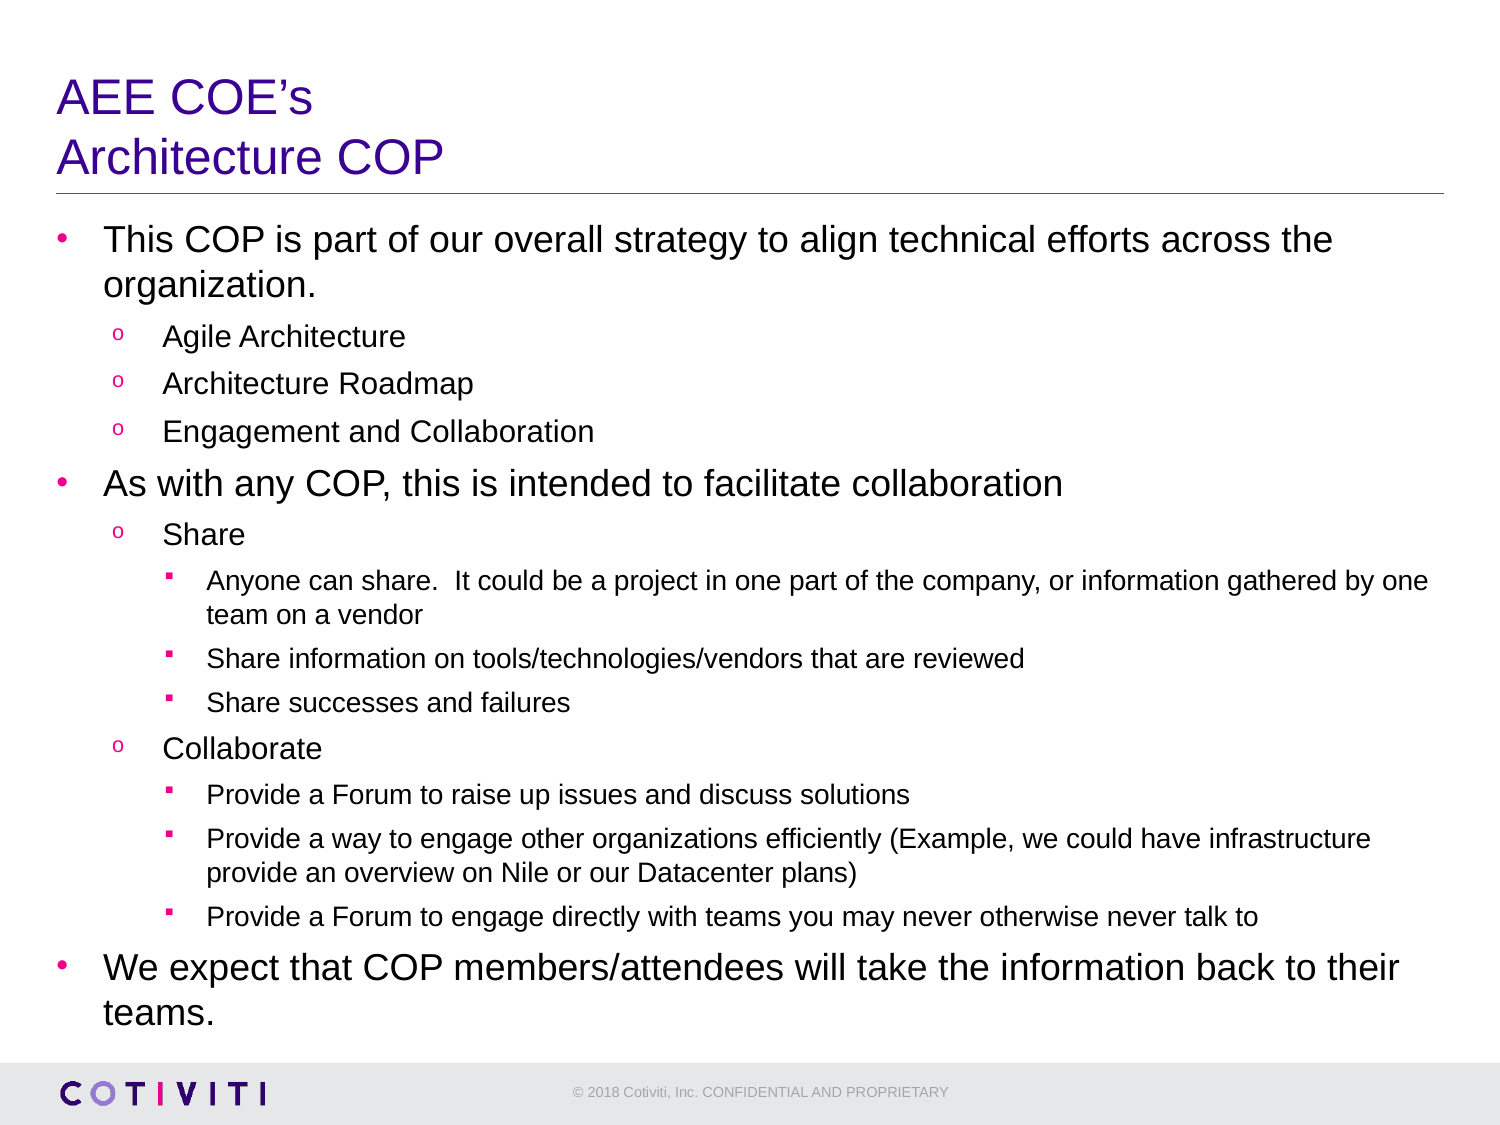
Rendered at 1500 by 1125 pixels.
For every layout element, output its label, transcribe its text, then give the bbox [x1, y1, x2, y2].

title AEE COE’s Architecture COP [56, 55, 1444, 185]
list This COP is part of our overall strategy to align technical efforts across the organization. Agile Architecture Architecture Roadmap Engagement and Collaboration As with any COP, this is intended to facilitate collaboration Share Anyone can share. It could be a project in one part of the company, or information gathered by one team on a vendor Share information on tools/technologies/vendors that are reviewed Share successes and failures Collaborate Provide a Forum to raise up issues and discuss solutions Provide a way to engage other organizations efficiently (Example, we could have infrastructure provide an overview on Nile or our Datacenter plans) Provide a Forum to engage directly with teams you may never otherwise never talk to We expect that COP members/attendees will take the information back to their teams. [56, 215, 1444, 1070]
picture [56, 1070, 277, 1119]
